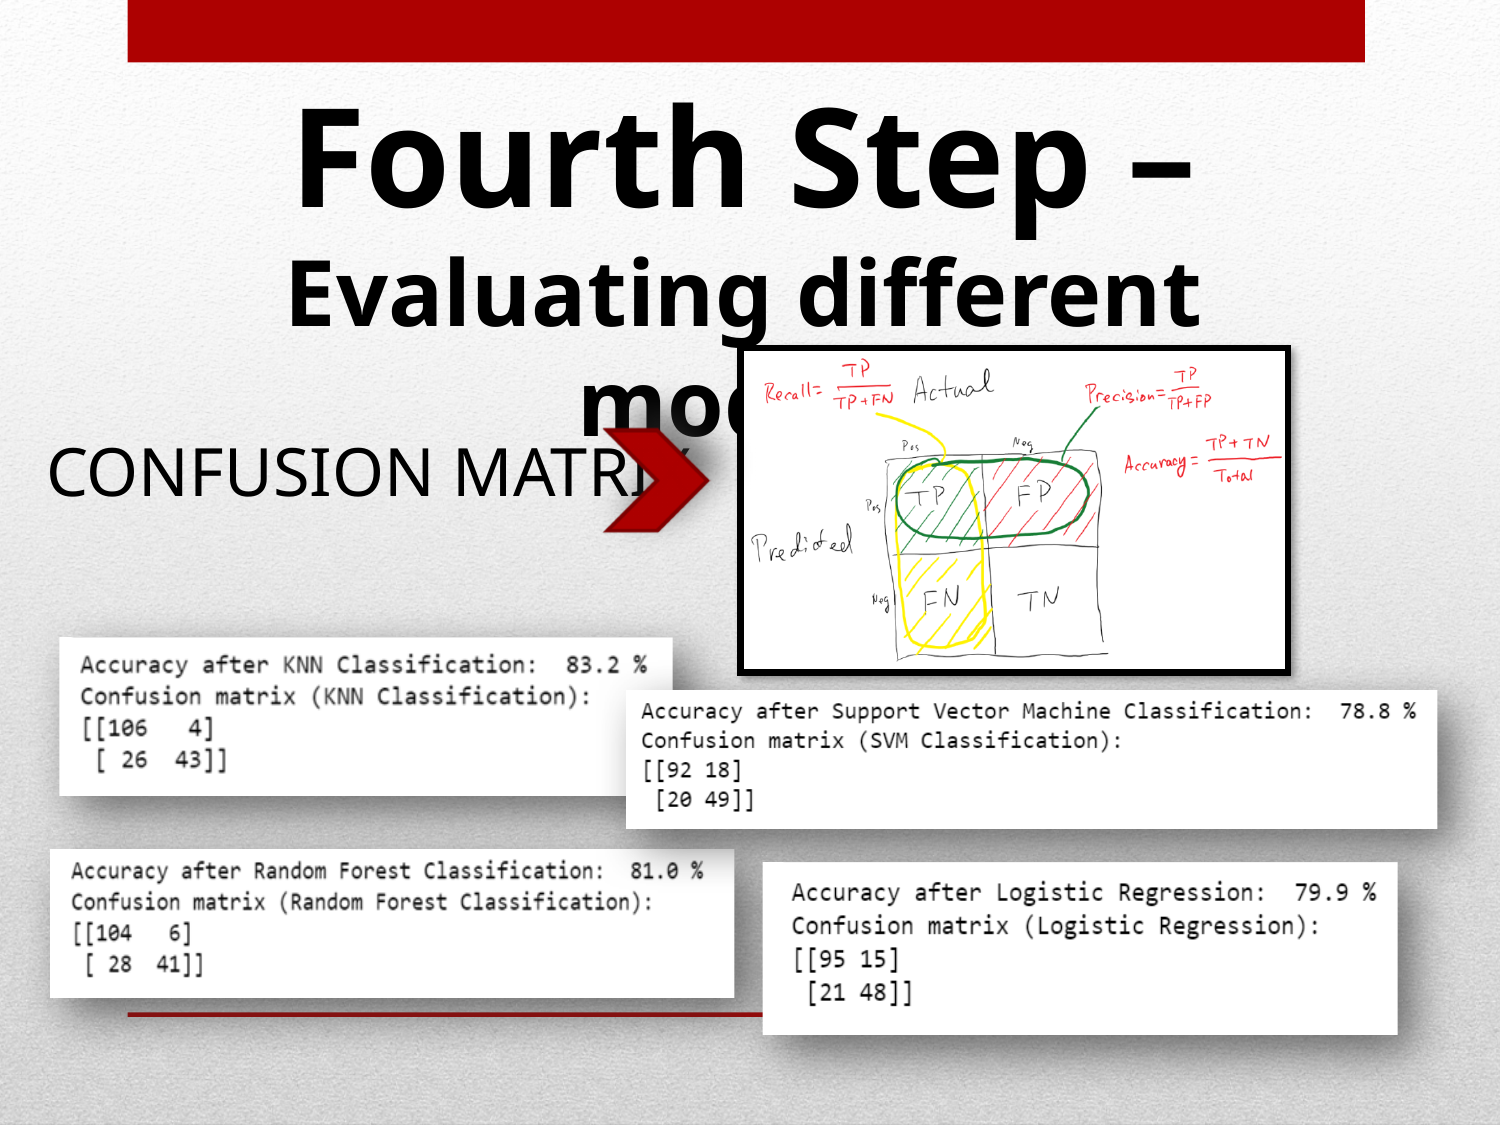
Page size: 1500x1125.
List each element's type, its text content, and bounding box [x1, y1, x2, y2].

picture [761, 861, 1399, 1036]
text_box CONFUSION MATRIX [31, 422, 566, 518]
picture [571, 350, 1286, 671]
picture [58, 636, 1439, 830]
text_box Fourth Step – Evaluating different models [125, 62, 1363, 463]
picture [49, 849, 736, 999]
